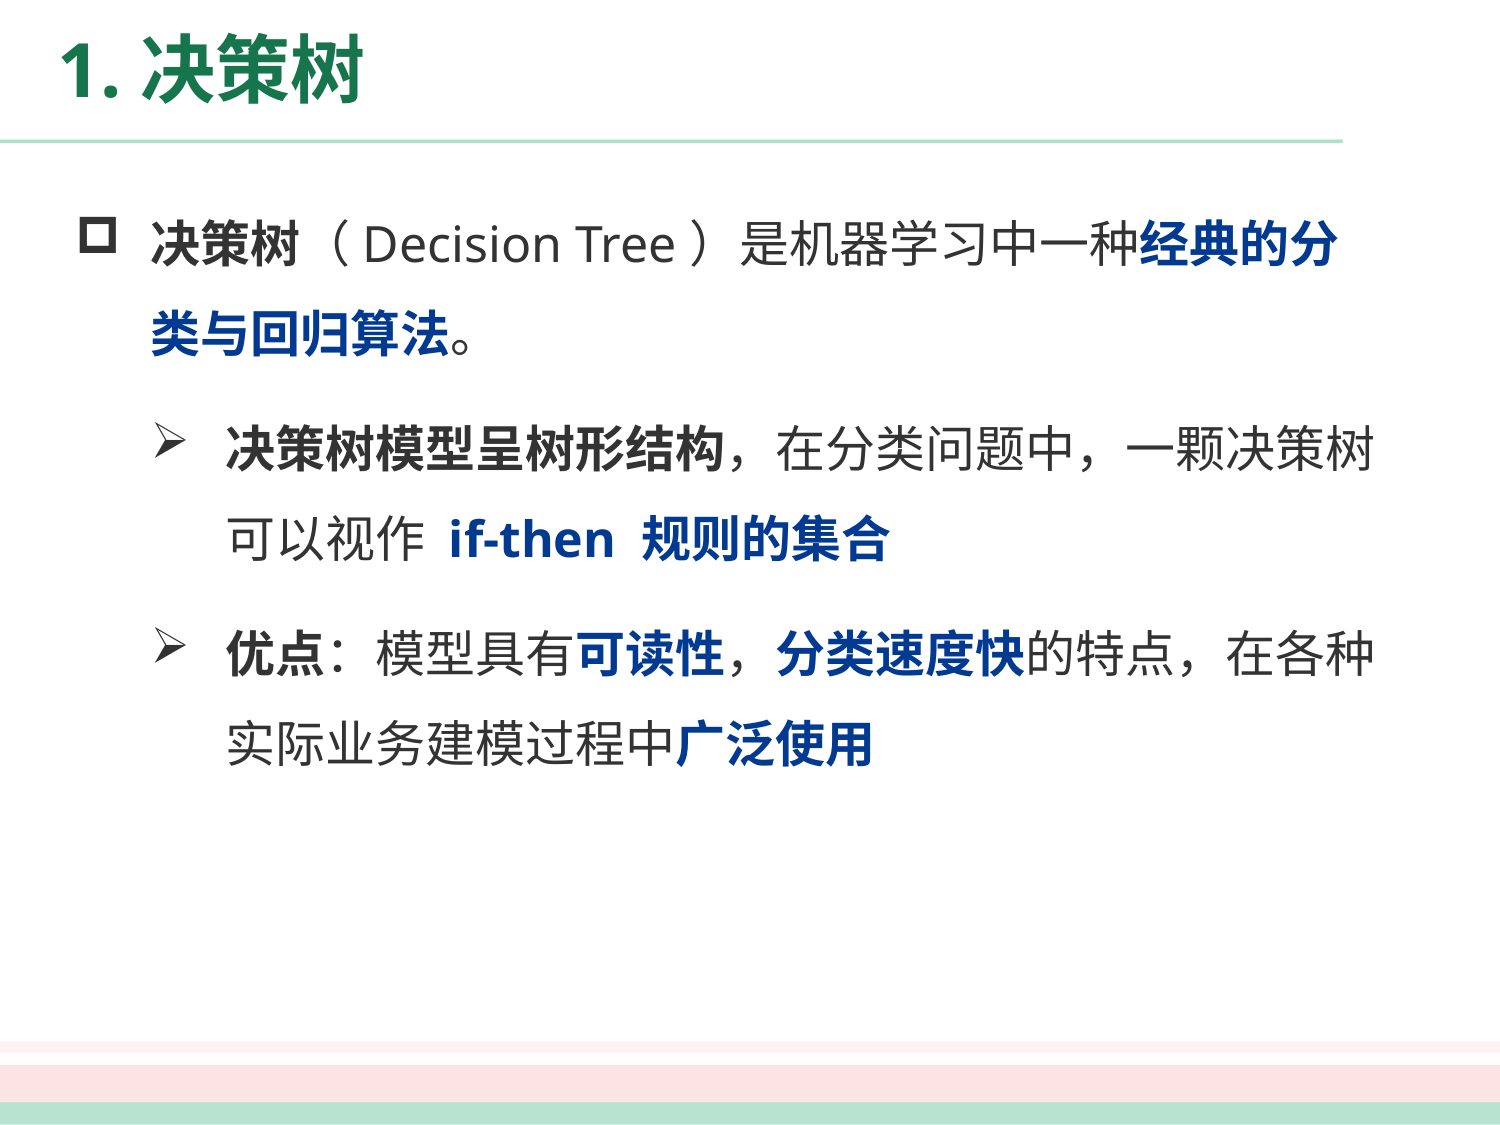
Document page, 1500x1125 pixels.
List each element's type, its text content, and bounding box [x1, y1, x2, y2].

text_box 决策树（Decision Tree）是机器学习中一种经典的分类与回归算法。 决策树模型呈树形结构，在分类问题中，一颗决策树可以视作 if-then 规则的集合 优点：模型具有可读性，分类速度快的特点，在各种实际业务建模过程中广泛使用 [60, 174, 1394, 780]
picture [0, 0, 1500, 1125]
title 1.决策树 [42, 8, 1223, 138]
